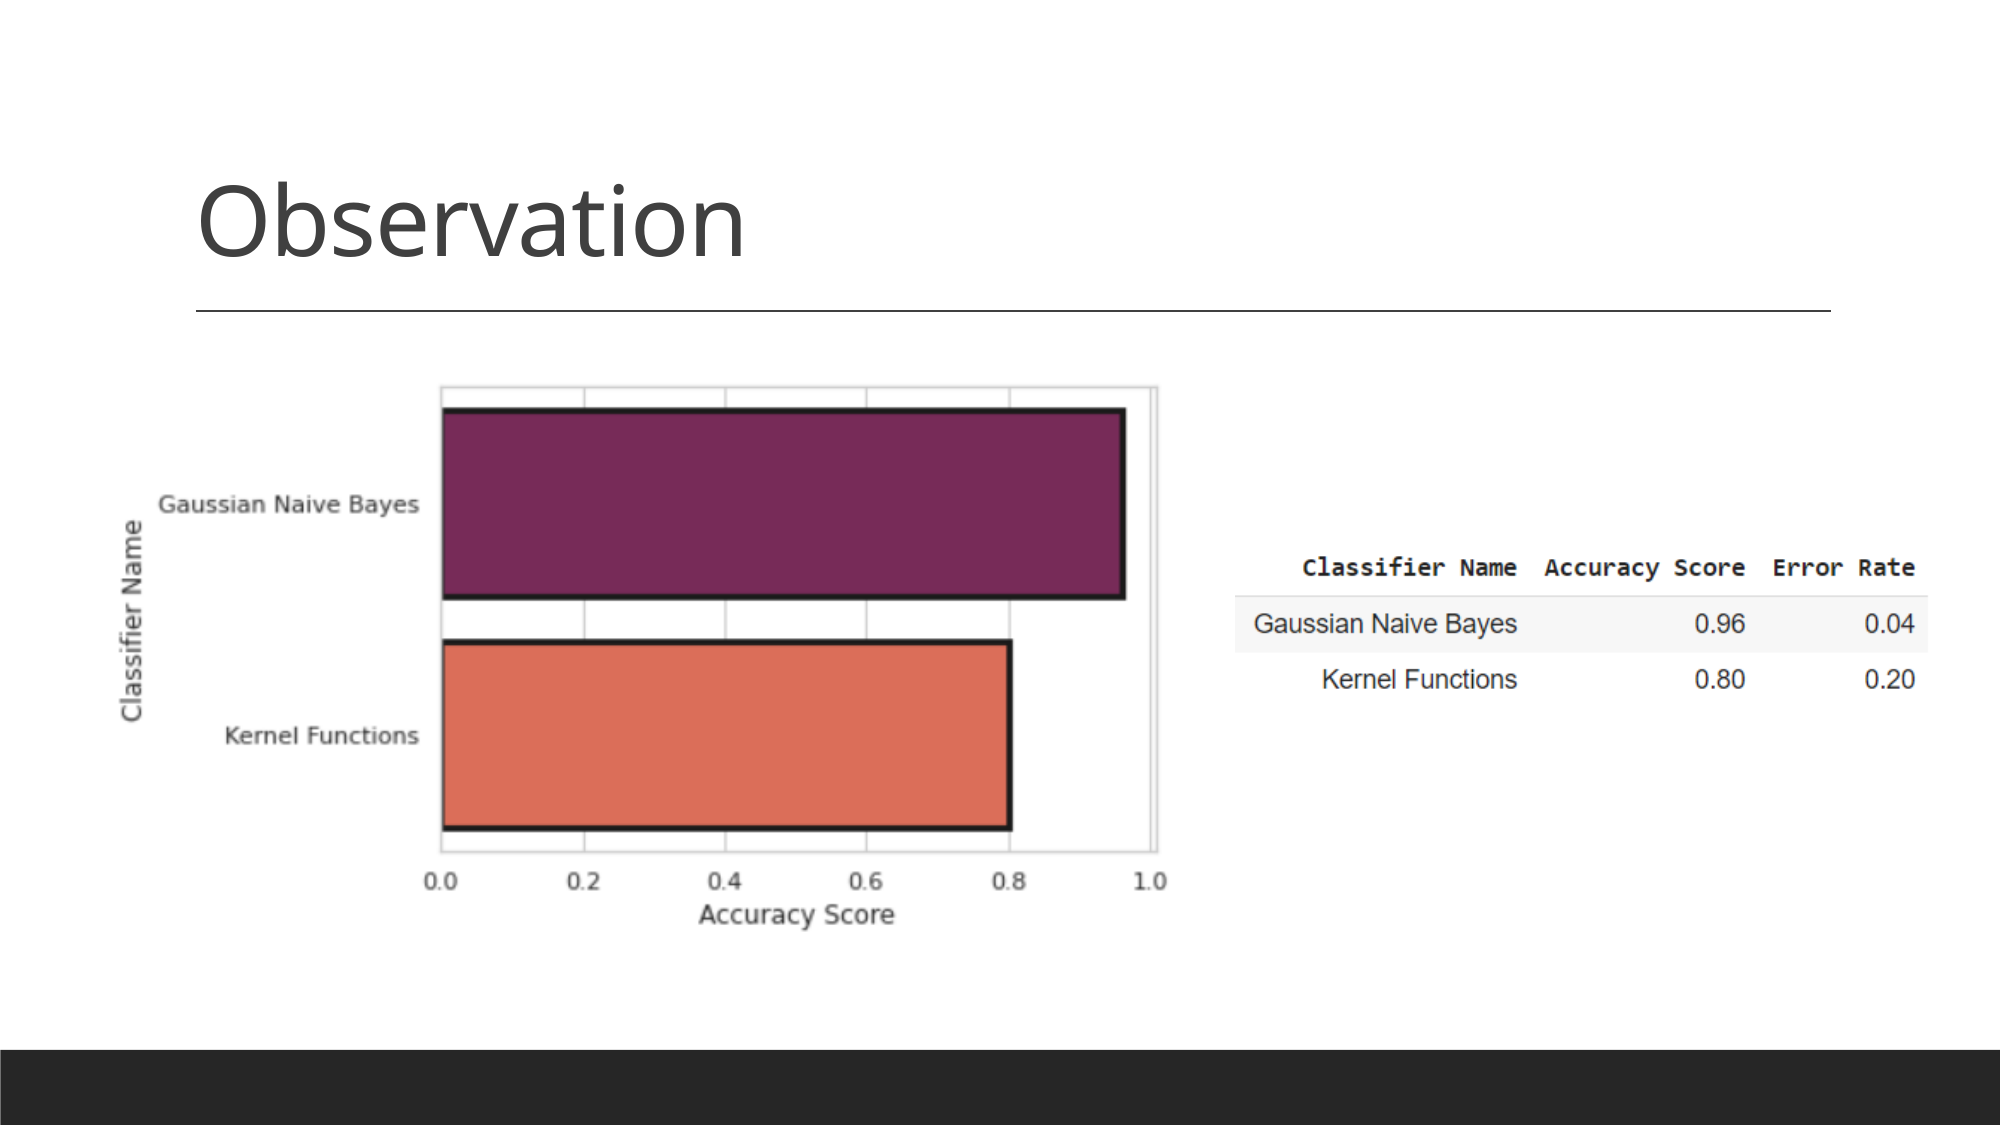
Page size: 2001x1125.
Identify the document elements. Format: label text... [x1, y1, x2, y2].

title Observation [180, 47, 1830, 285]
picture [84, 375, 1949, 961]
